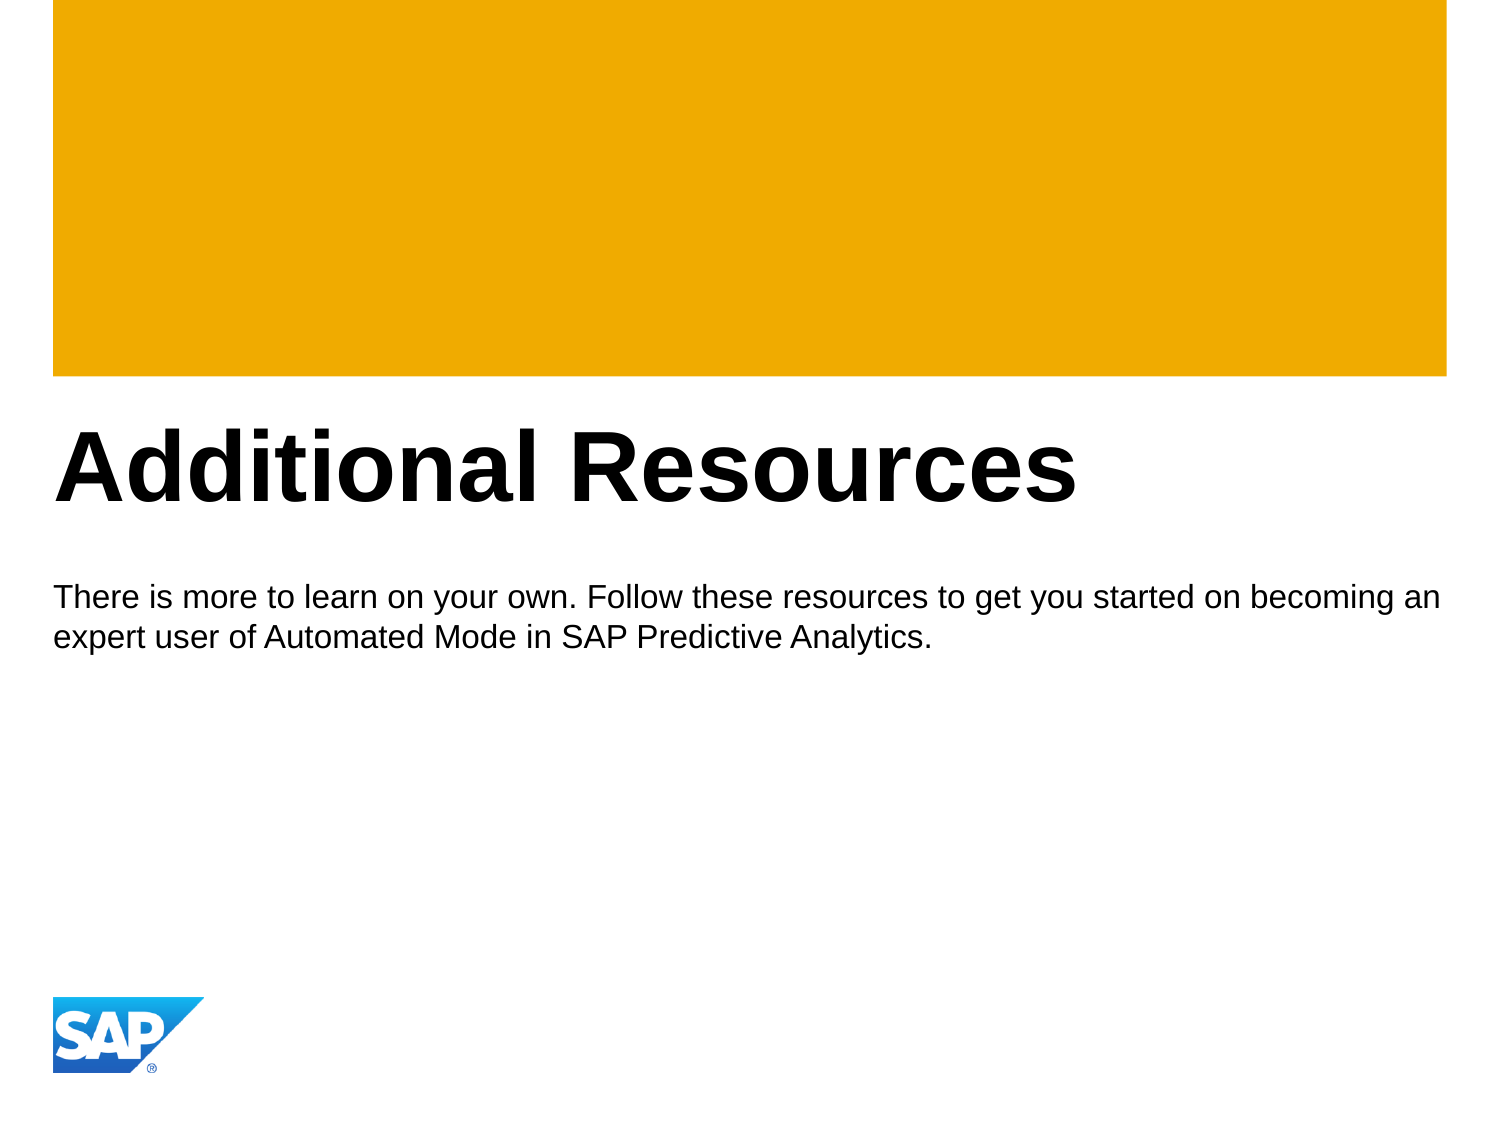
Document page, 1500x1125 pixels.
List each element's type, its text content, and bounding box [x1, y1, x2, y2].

title Additional Resources [53, 400, 1447, 523]
picture [53, 1000, 204, 1073]
list There is more to learn on your own. Follow these resources to get you started on becoming an expert user of Automated Mode in SAP Predictive Analytics. [53, 575, 1447, 677]
